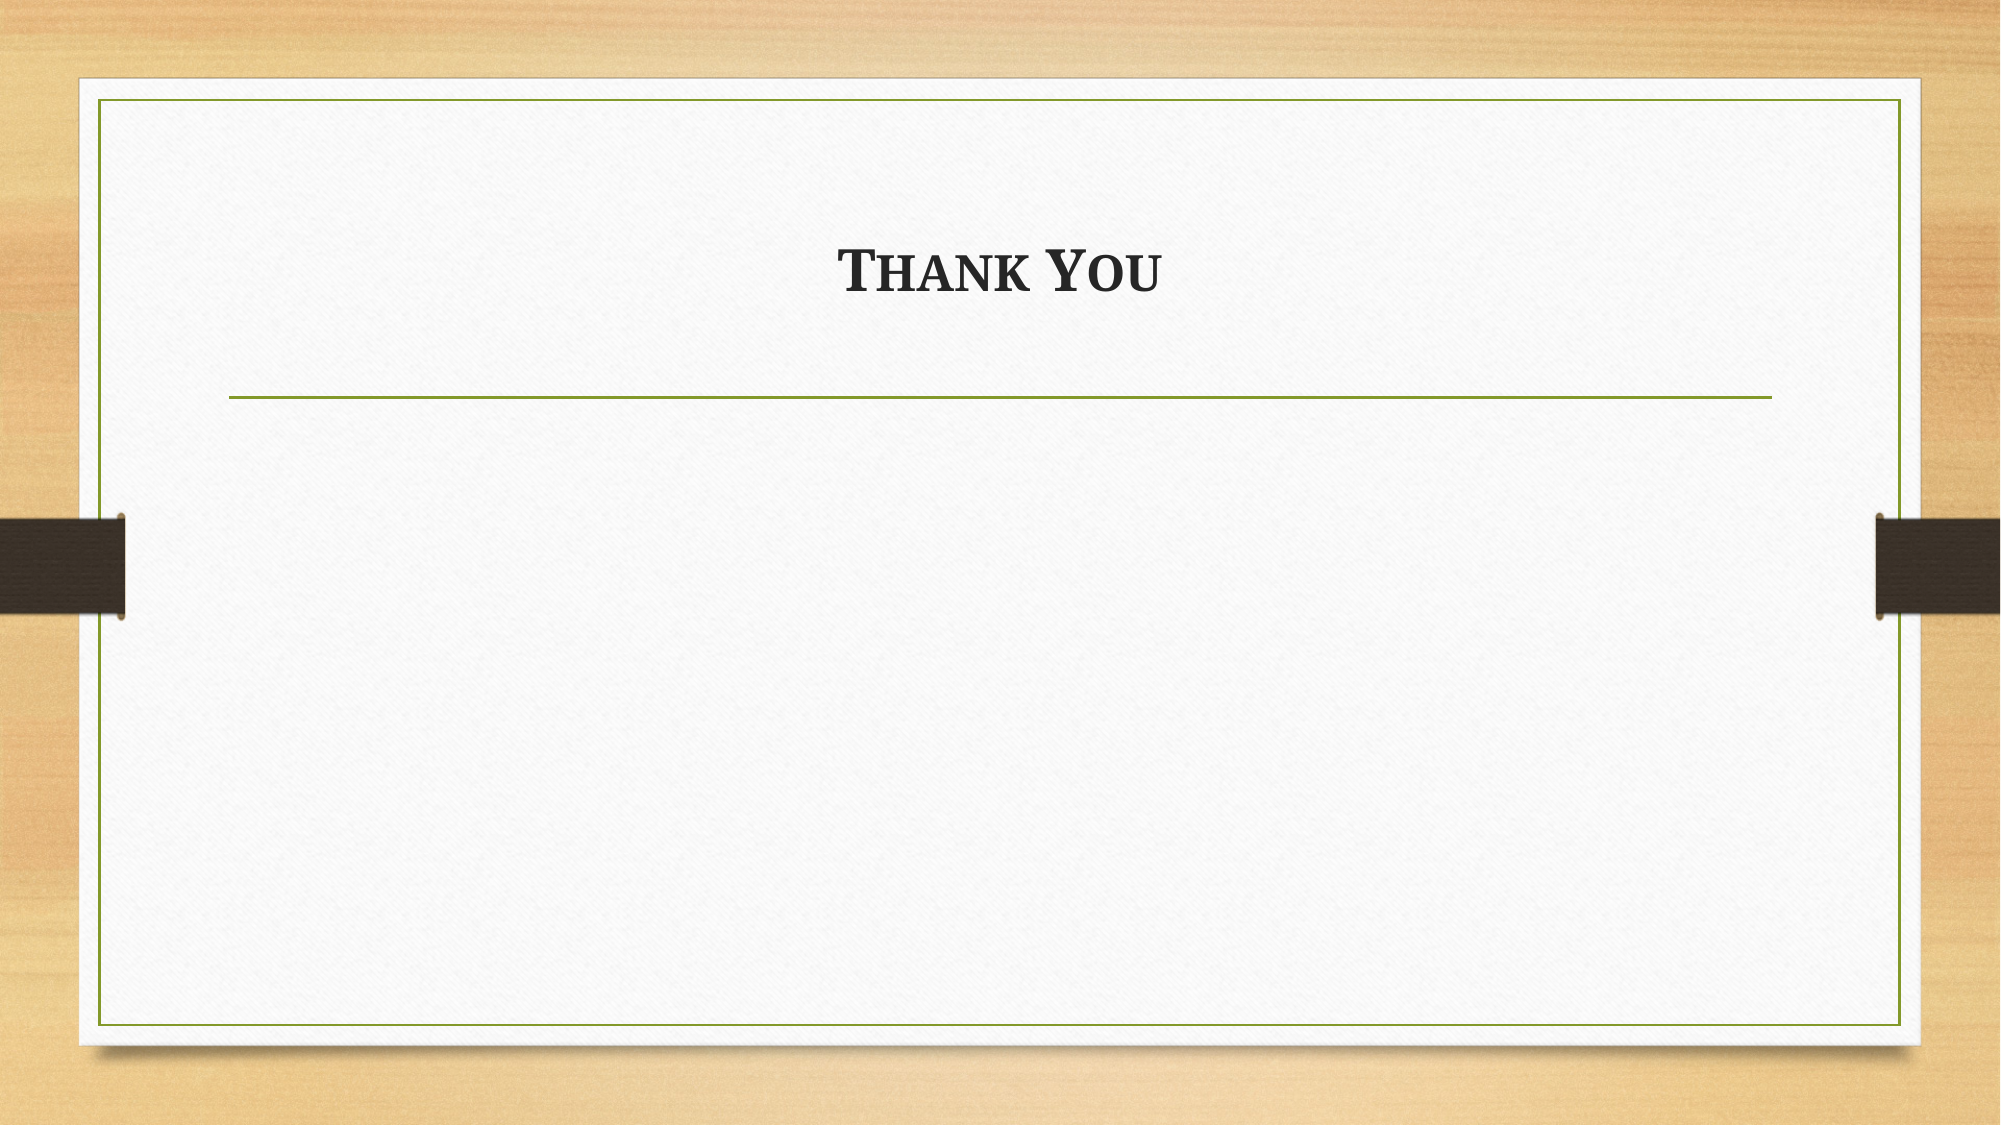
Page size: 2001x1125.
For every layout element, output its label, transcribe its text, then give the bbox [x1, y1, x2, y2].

title THANK YOU [212, 161, 1788, 375]
picture [0, 0, 2001, 1125]
